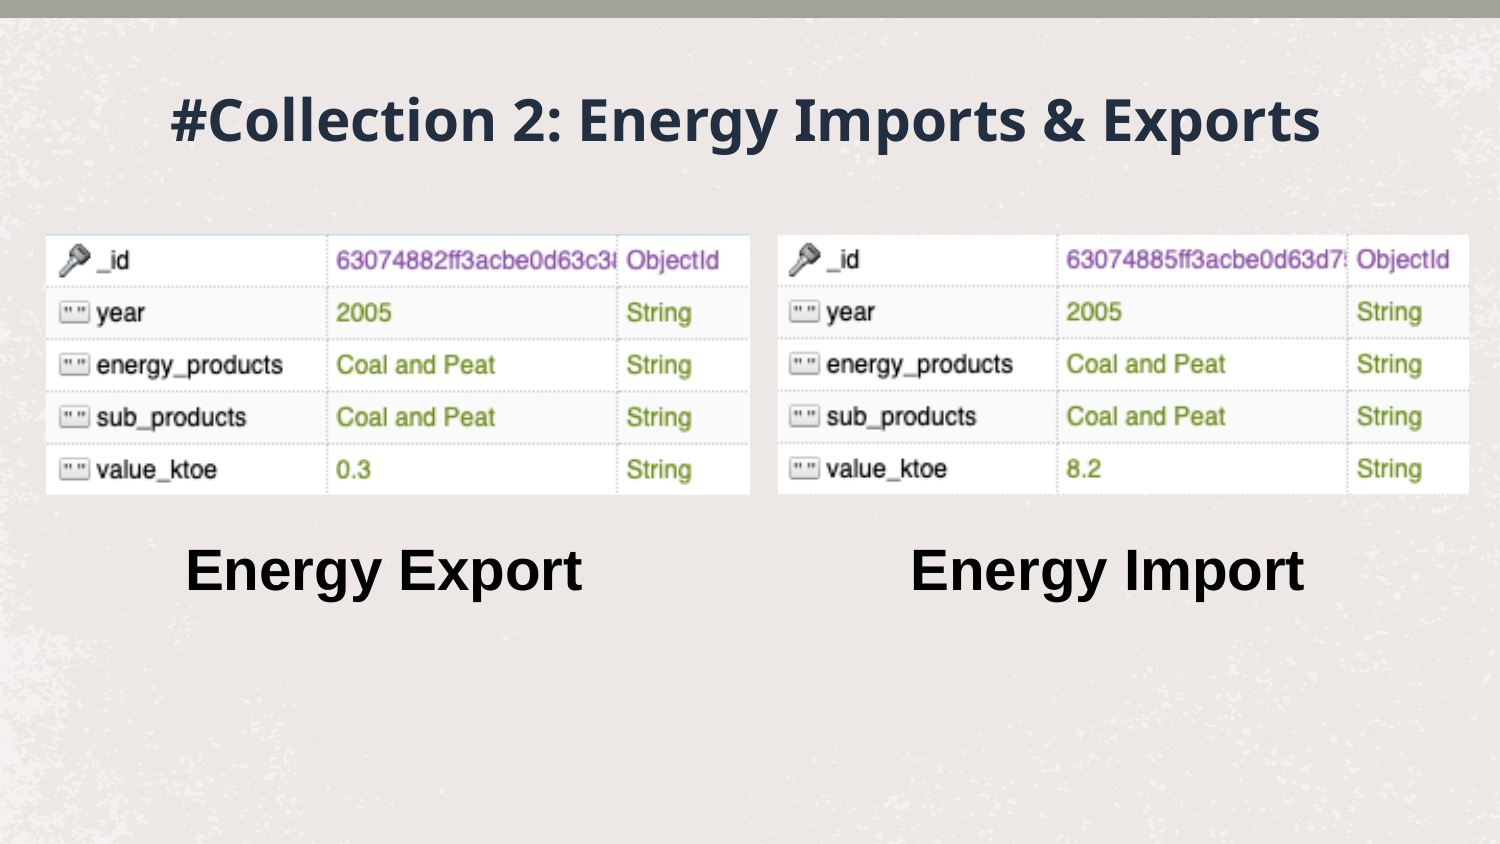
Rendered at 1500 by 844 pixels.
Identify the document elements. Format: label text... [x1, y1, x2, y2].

title #Collection 2: Energy Imports & Exports [155, 68, 1345, 163]
picture [0, 18, 1500, 844]
text_box Energy Export [170, 524, 626, 609]
text_box Energy Import [895, 524, 1351, 609]
